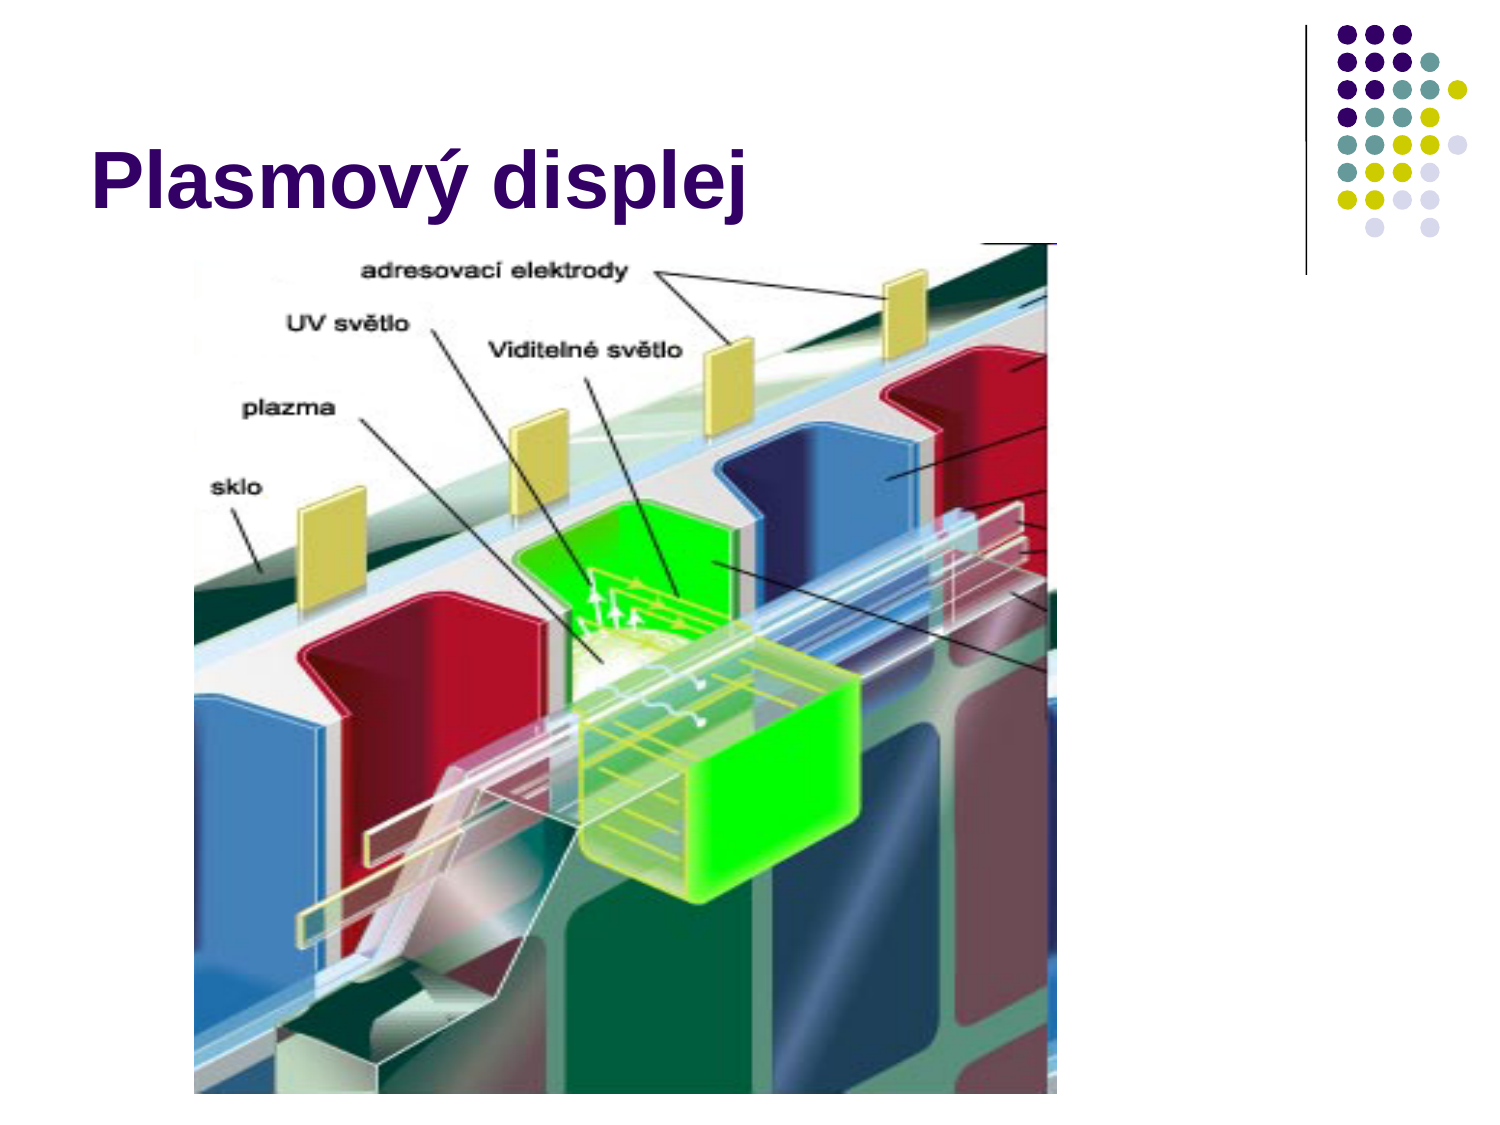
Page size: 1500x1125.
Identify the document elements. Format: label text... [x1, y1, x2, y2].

title Plasmový displej [75, 20, 1313, 233]
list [194, 243, 1058, 1094]
